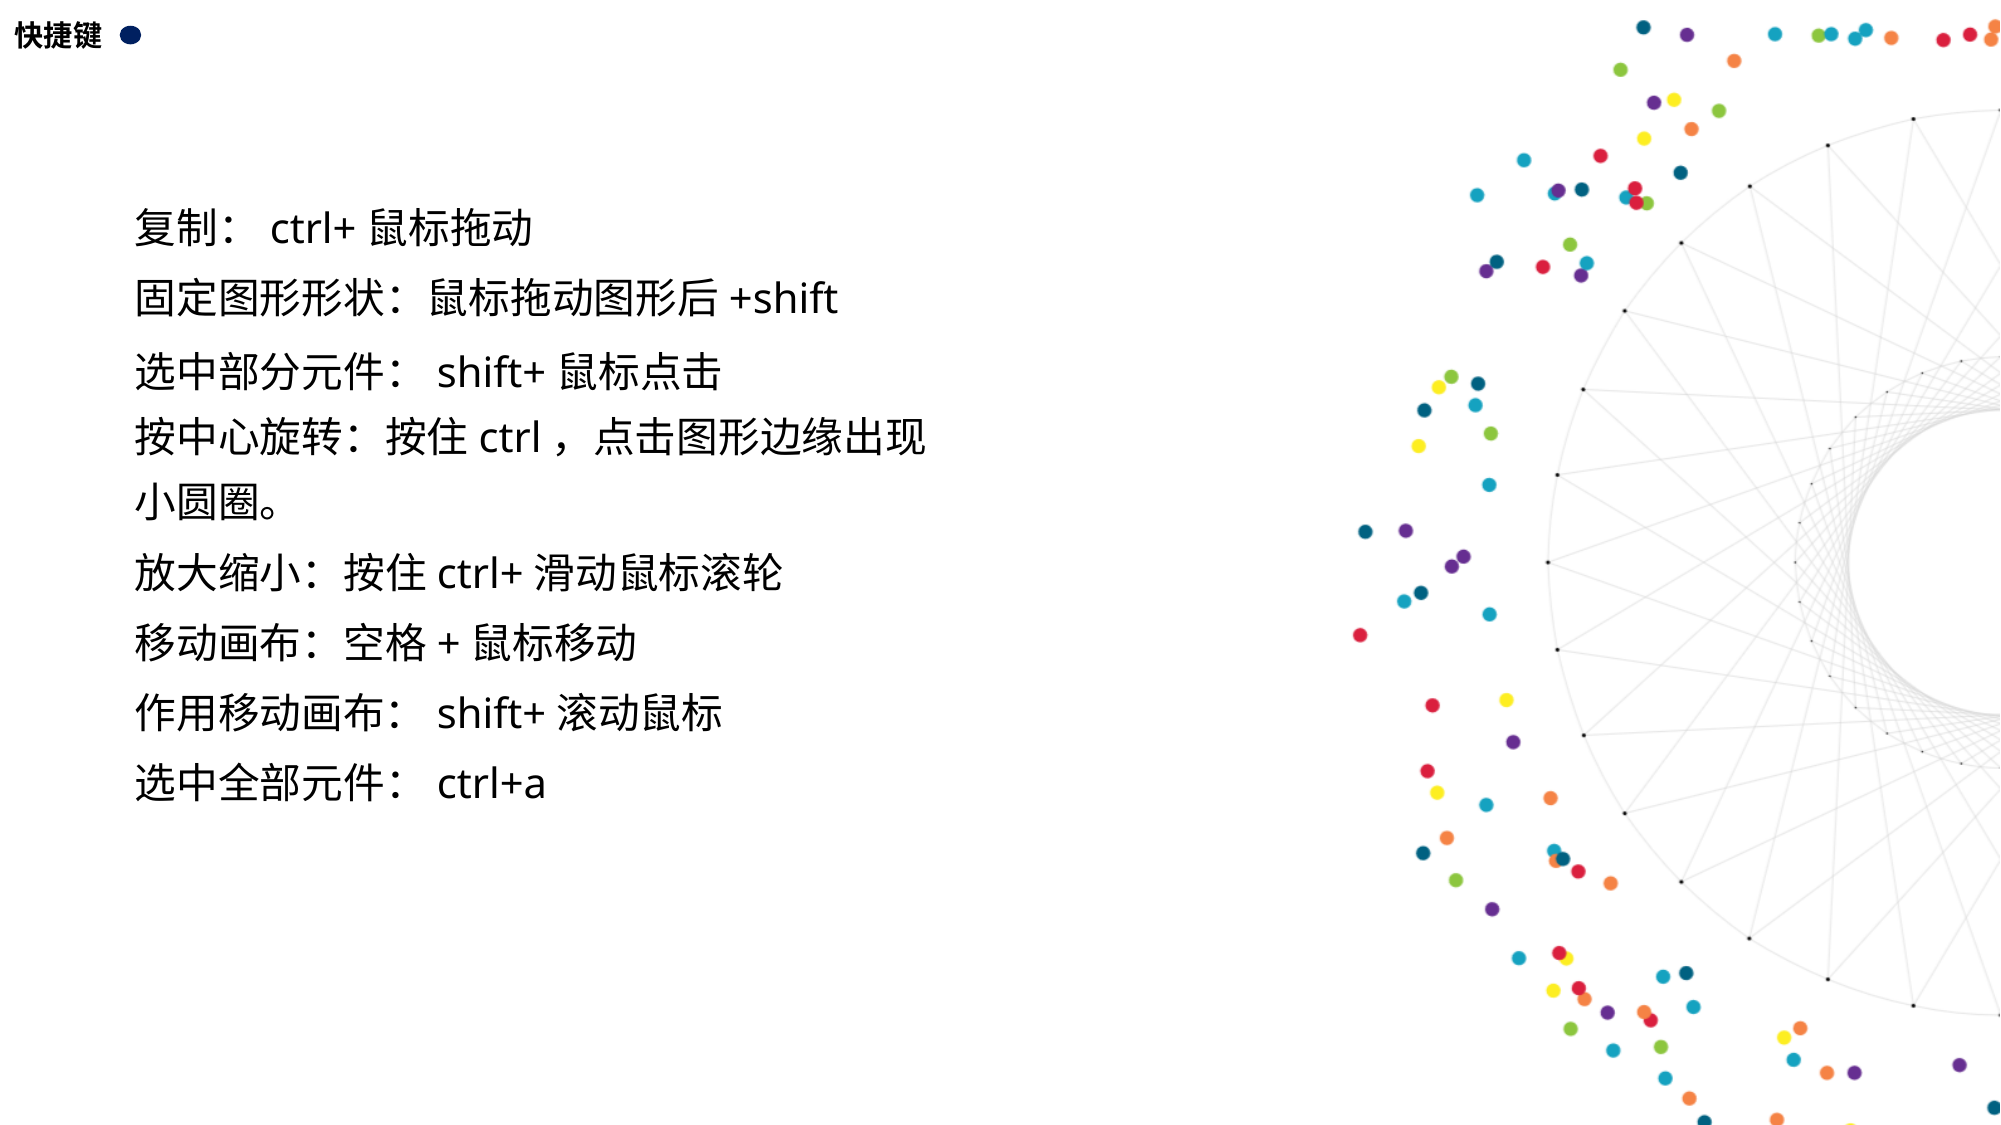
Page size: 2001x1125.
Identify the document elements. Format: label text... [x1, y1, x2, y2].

text_box 快捷键 [0, 9, 118, 60]
picture [1269, 0, 2000, 1125]
text_box [118, 24, 143, 46]
text_box 复制：ctrl+鼠标拖动 固定图形形状：鼠标拖动图形后+shift 选中部分元件：shift+鼠标点击 按中心旋转：按住ctrl，点击图形边缘出现小圆圈。 放大缩小：按住ctrl+滑动鼠标滚轮 移动画布：空格+鼠标移动 作用移动画布：shift+滚动鼠标 选中全部元件：ctrl+a [119, 208, 953, 848]
